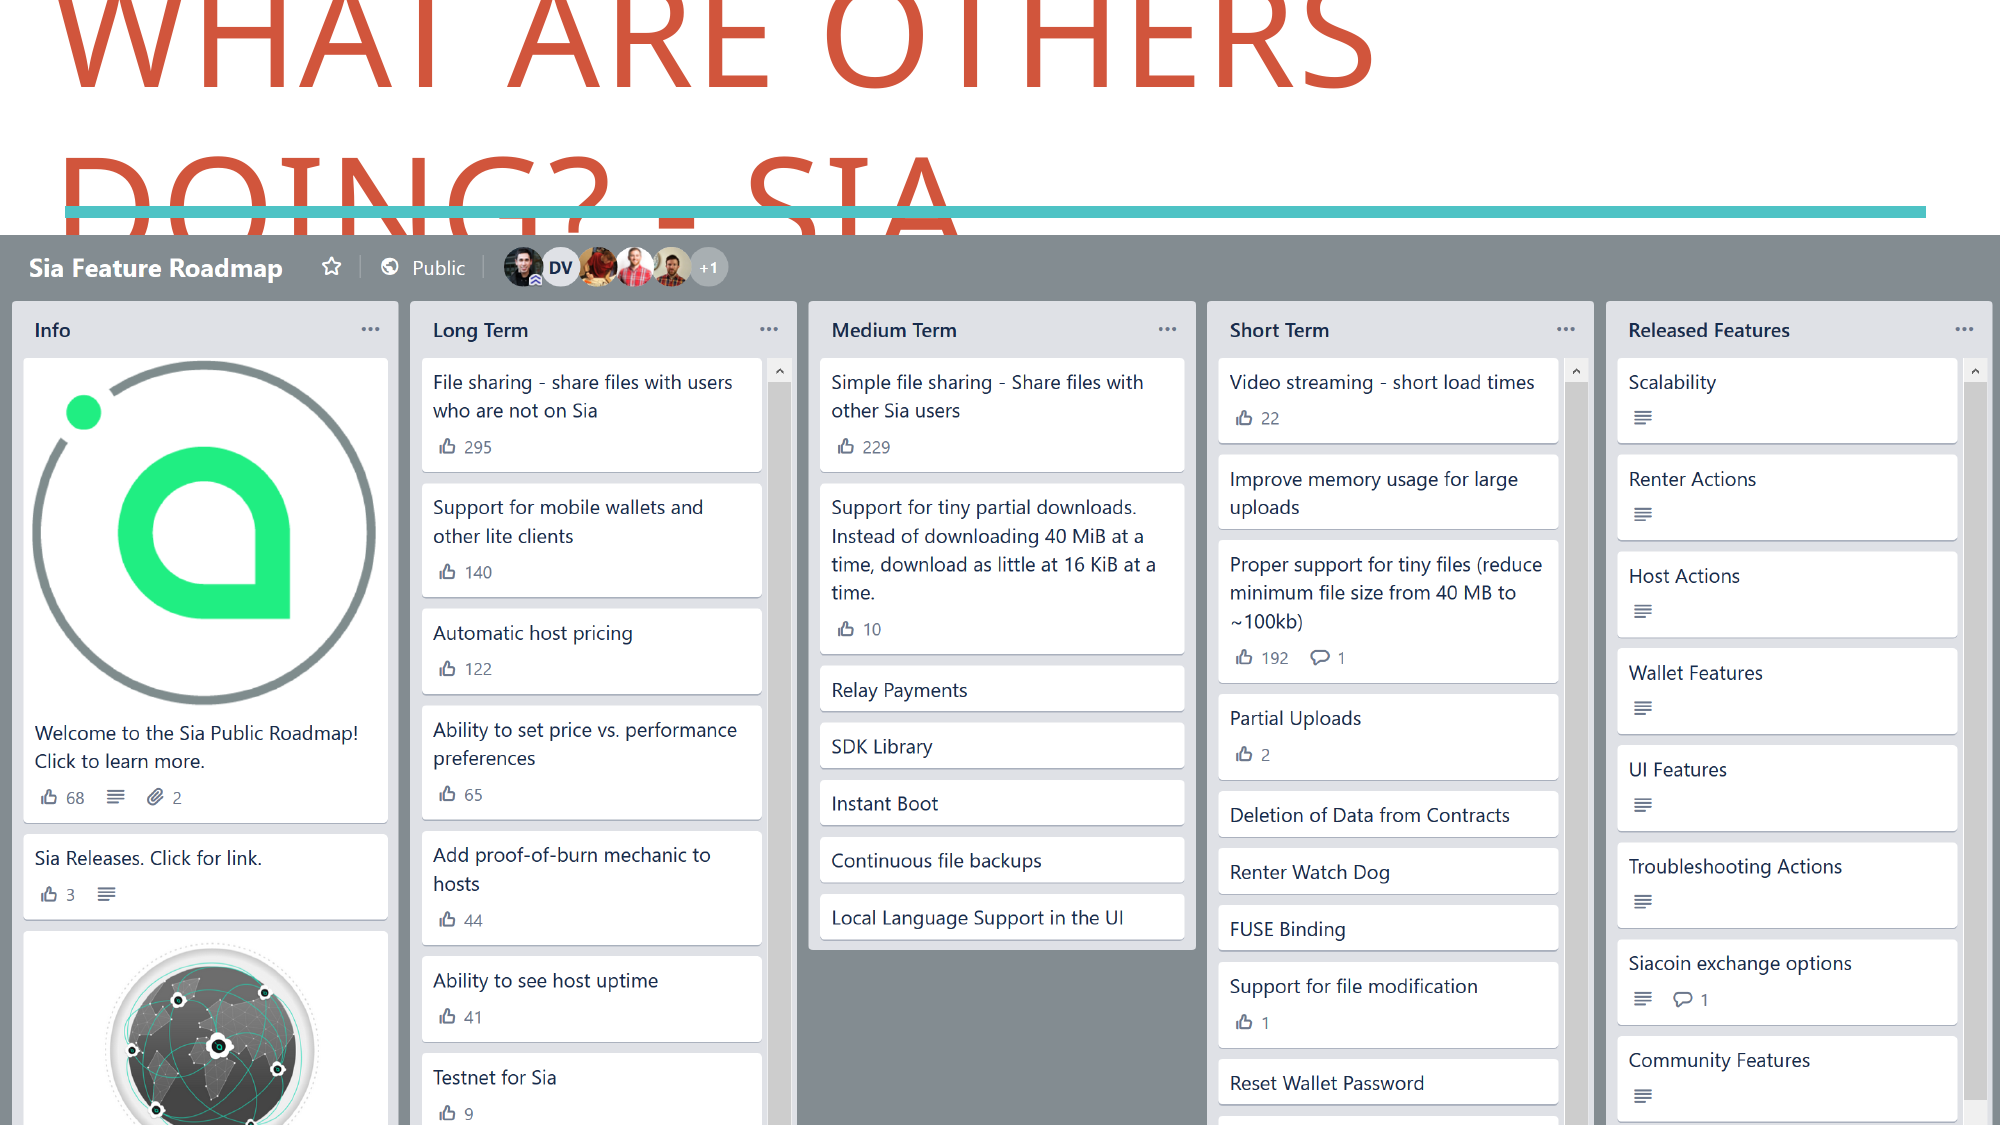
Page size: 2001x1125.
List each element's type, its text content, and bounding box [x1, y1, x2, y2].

text_box What Are Others Doing? - Sia [38, 0, 1956, 235]
picture [0, 235, 2000, 1125]
